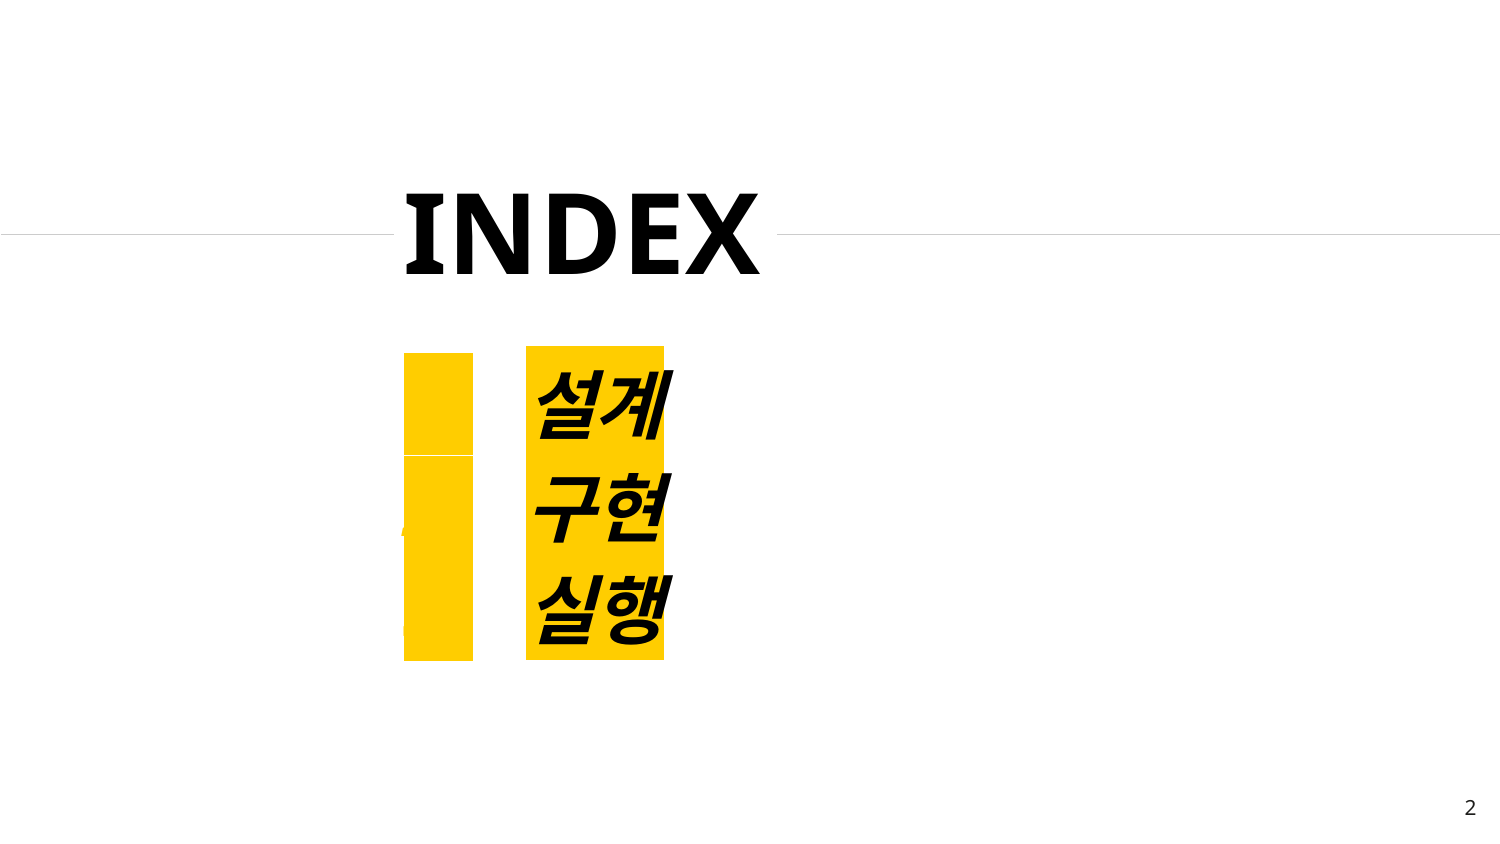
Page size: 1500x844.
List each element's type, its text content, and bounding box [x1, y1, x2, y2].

subtitle 설계 구현 실행 [389, 343, 1213, 693]
title INDEX [389, 133, 1195, 325]
slide_number 2 [1401, 779, 1492, 844]
